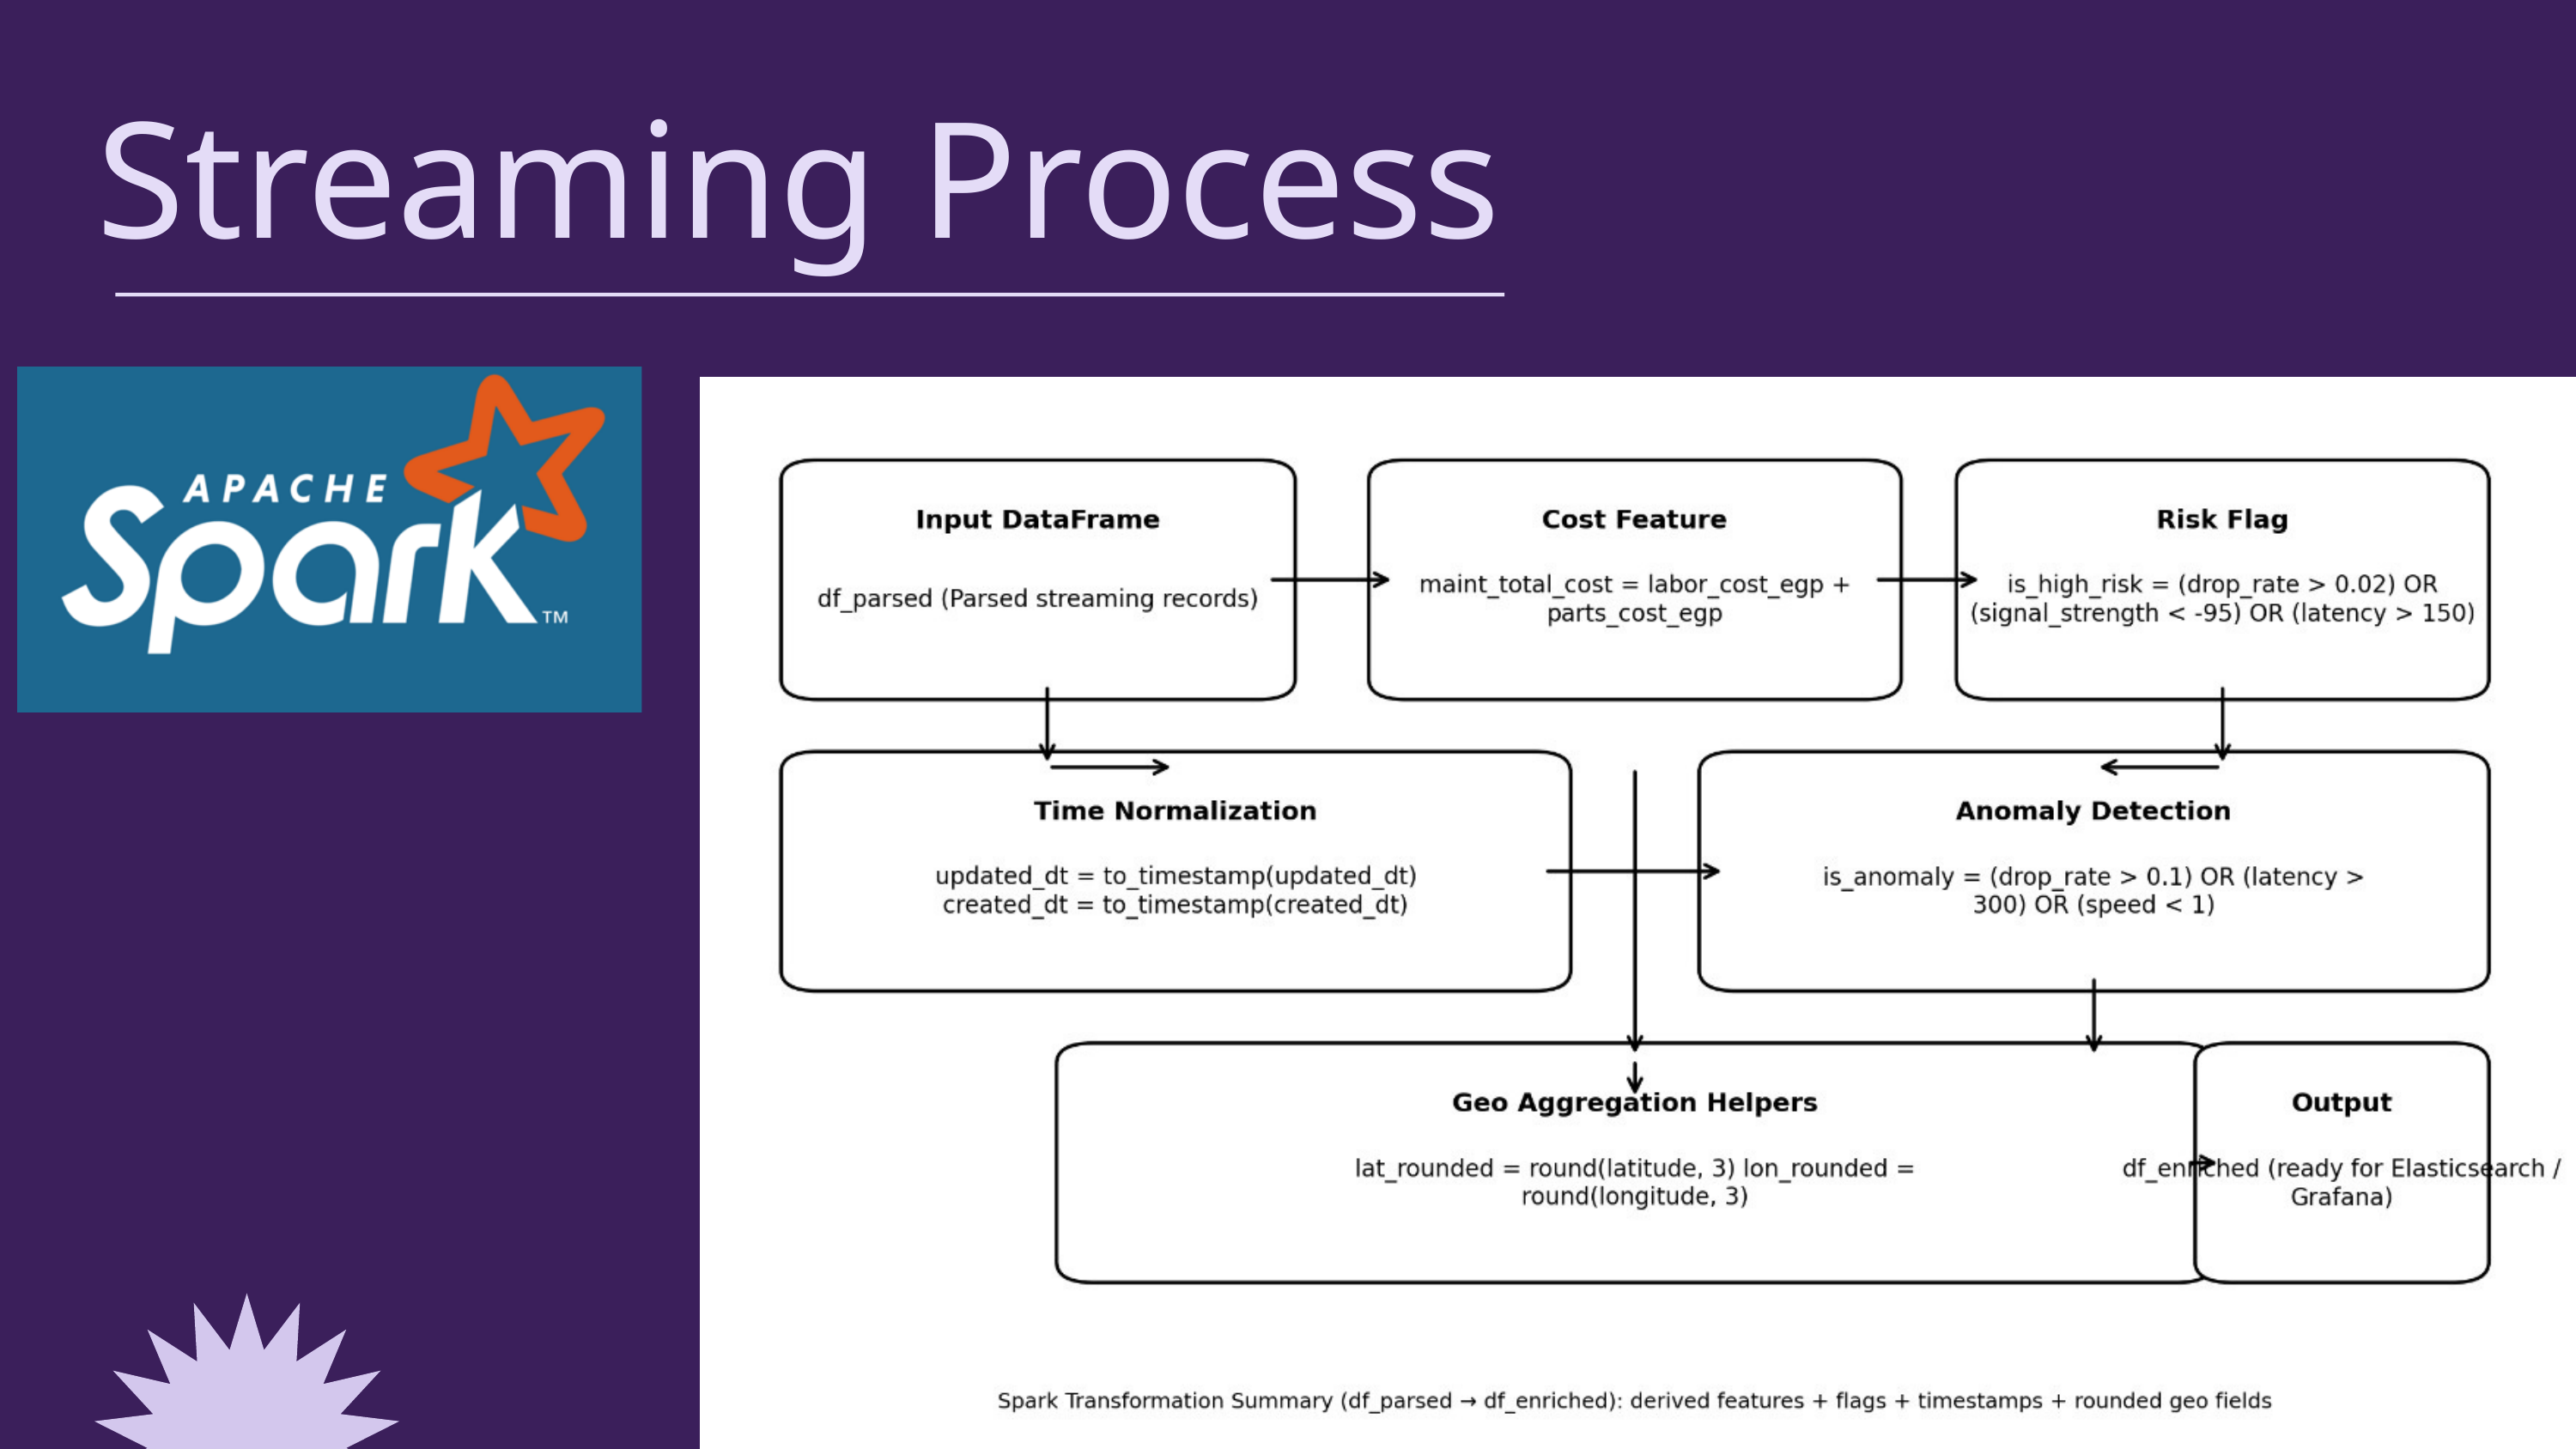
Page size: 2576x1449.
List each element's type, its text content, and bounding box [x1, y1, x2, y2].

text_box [699, 377, 2576, 1449]
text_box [115, 156, 1868, 492]
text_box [94, 1293, 400, 1449]
text_box Streaming Process [96, 90, 1546, 271]
text_box [17, 367, 642, 712]
